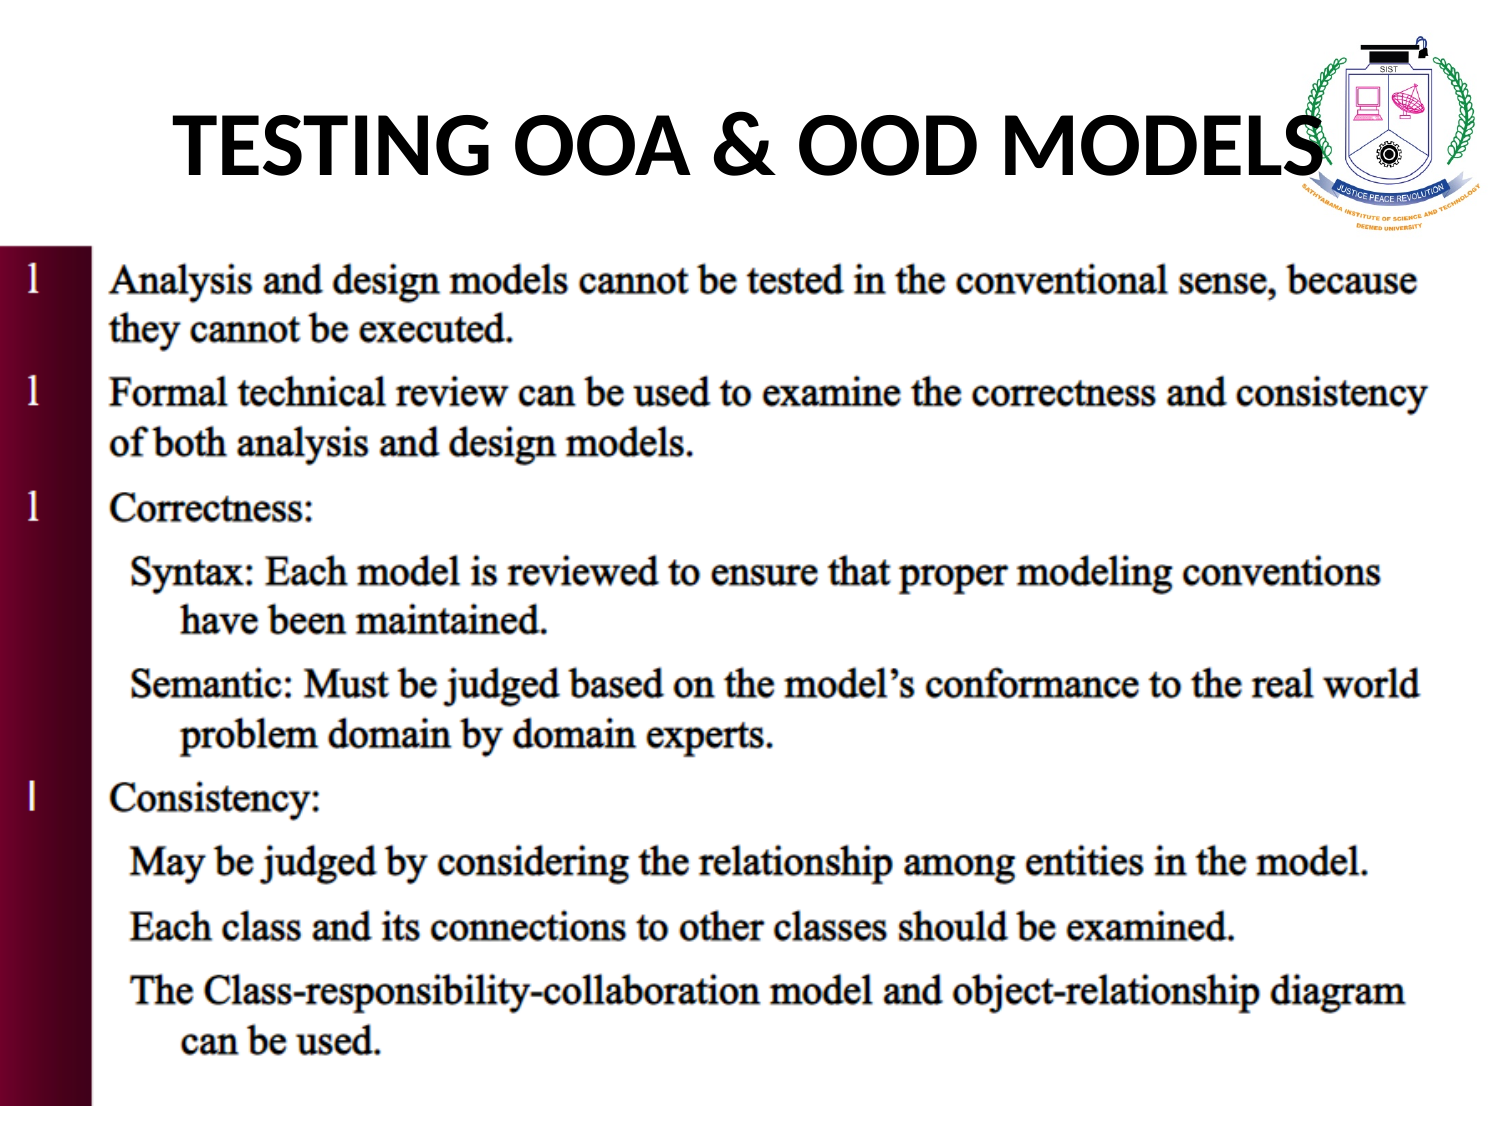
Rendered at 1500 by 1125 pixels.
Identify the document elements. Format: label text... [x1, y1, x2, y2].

picture [1280, 30, 1500, 243]
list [0, 243, 1500, 1107]
title TESTING OOA & OOD MODELS [75, 45, 1425, 233]
